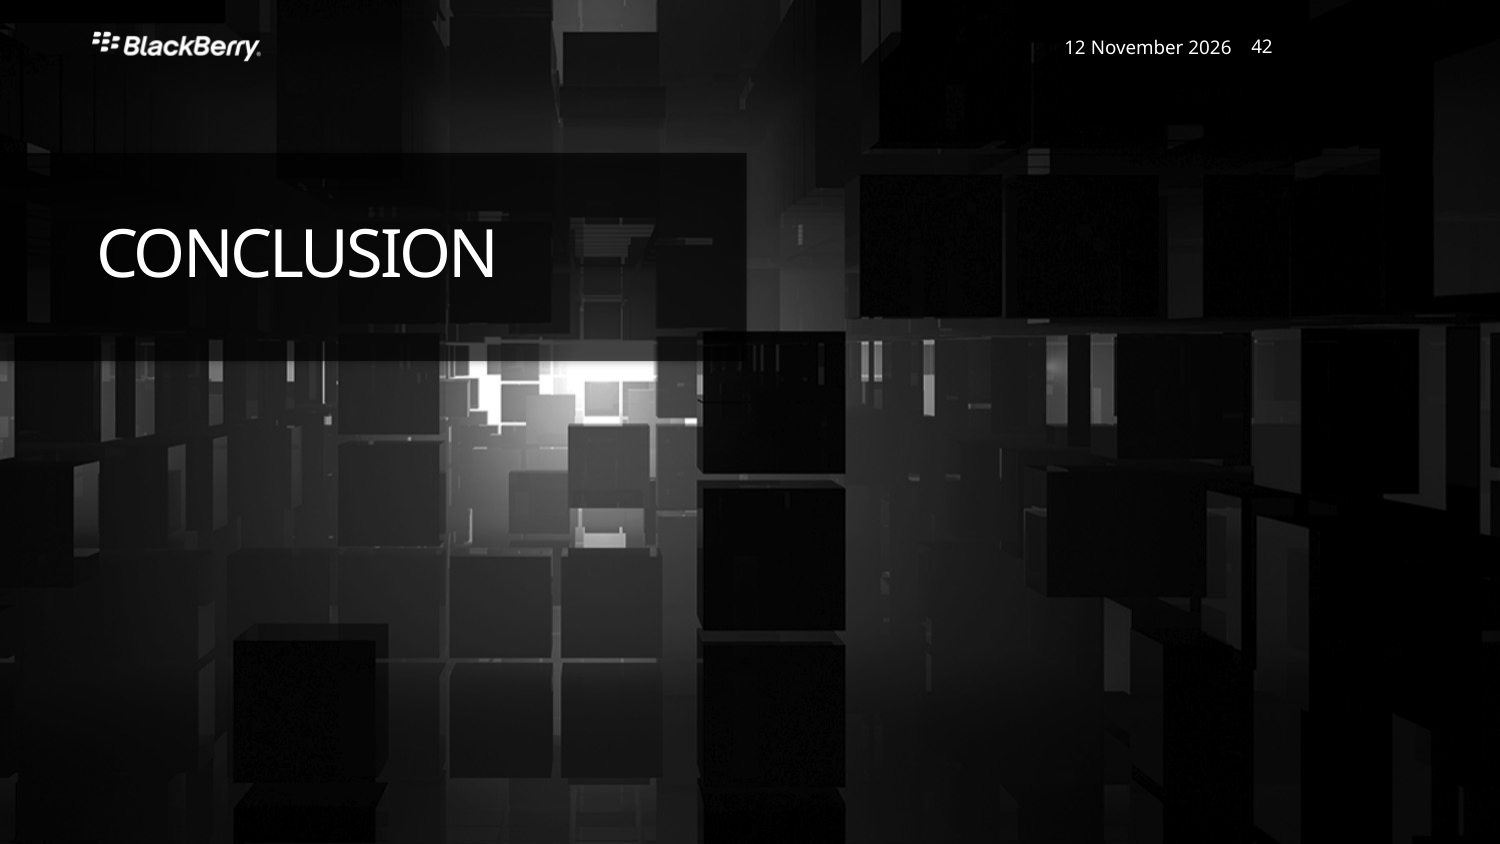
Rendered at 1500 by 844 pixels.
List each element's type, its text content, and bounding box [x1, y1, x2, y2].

picture [0, 0, 1500, 844]
text_box [0, 152, 747, 362]
text_box CONCLUSION [81, 179, 662, 323]
